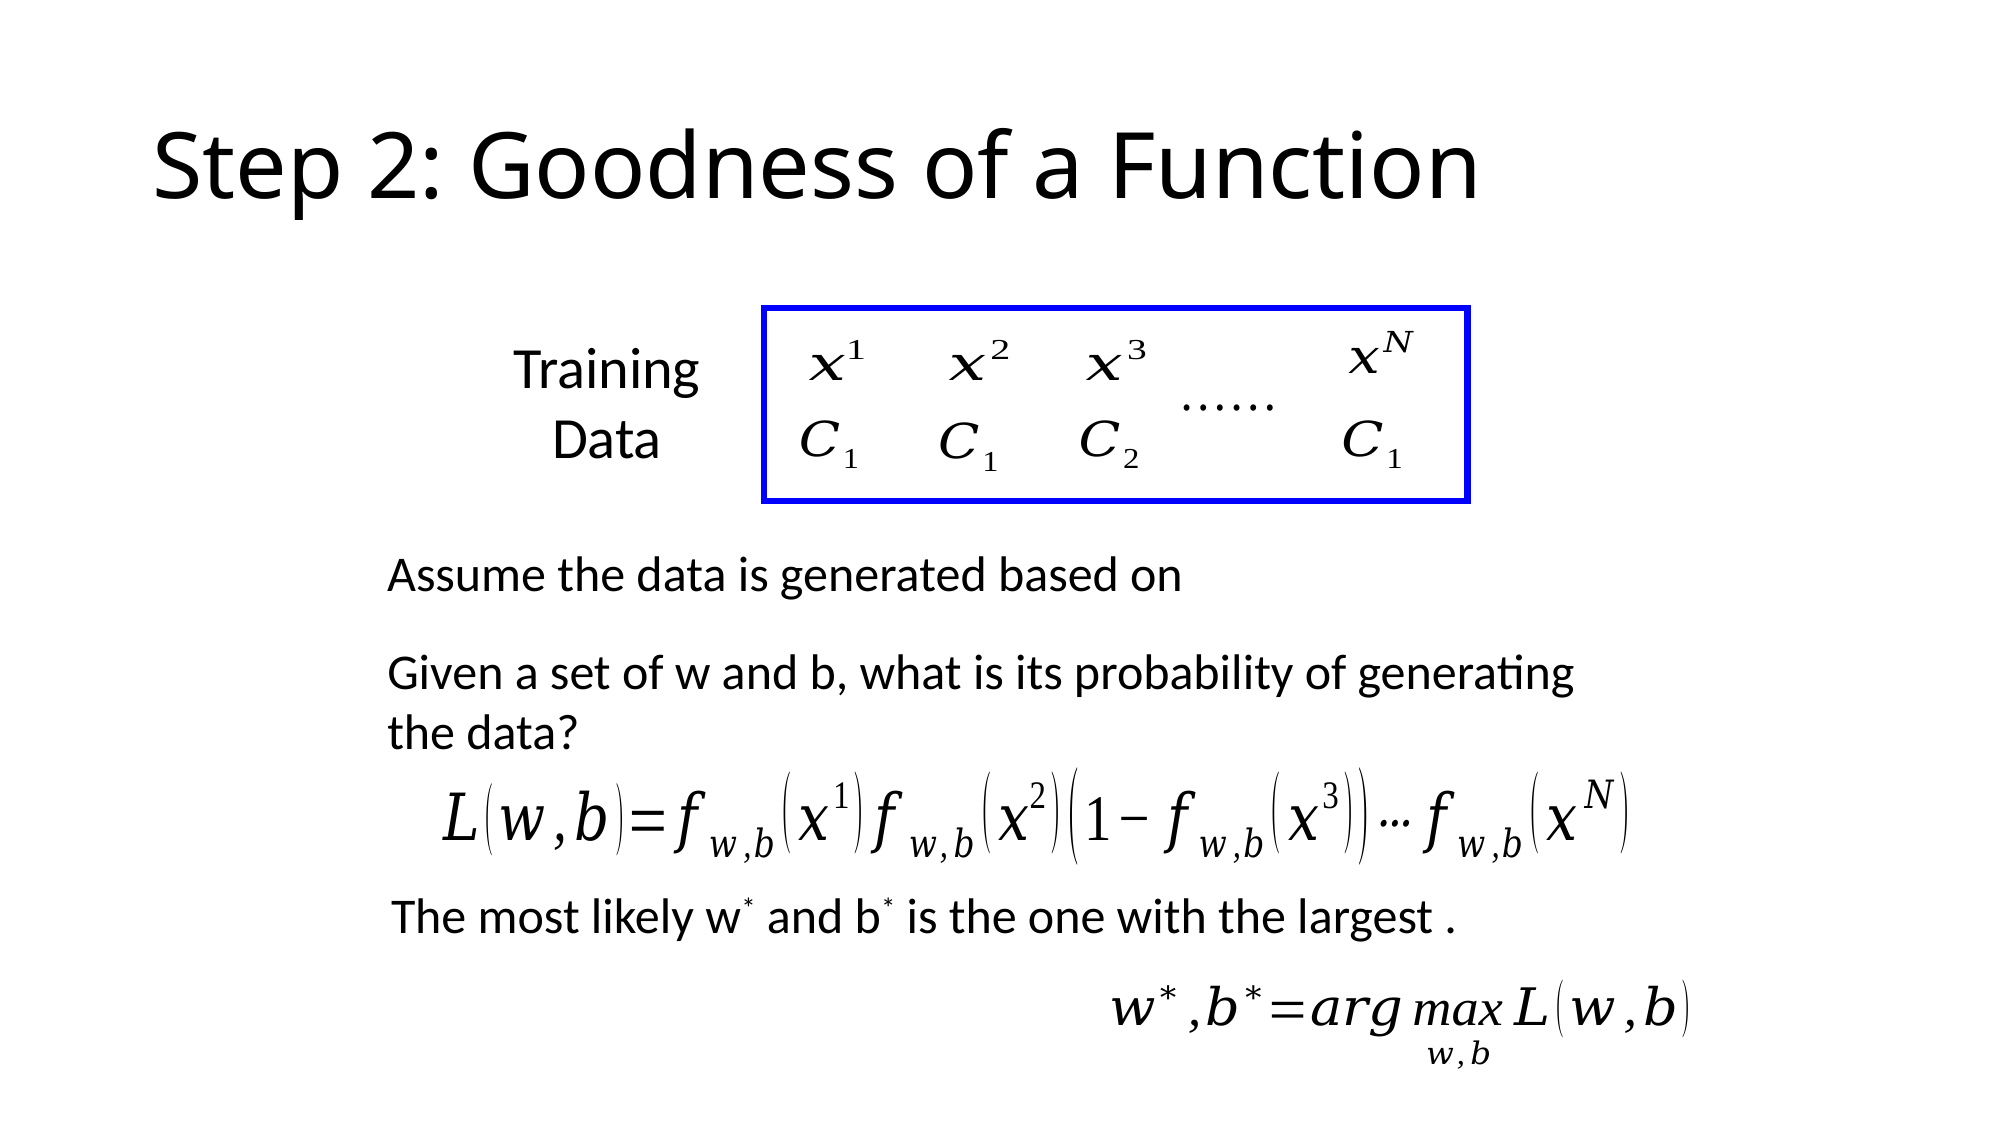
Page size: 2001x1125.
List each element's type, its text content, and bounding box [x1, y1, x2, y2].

title Step 2: Goodness of a Function [137, 59, 1863, 278]
text_box Given a set of w and b, what is its probability of generating the data? [372, 632, 1625, 767]
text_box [449, 308, 1468, 502]
